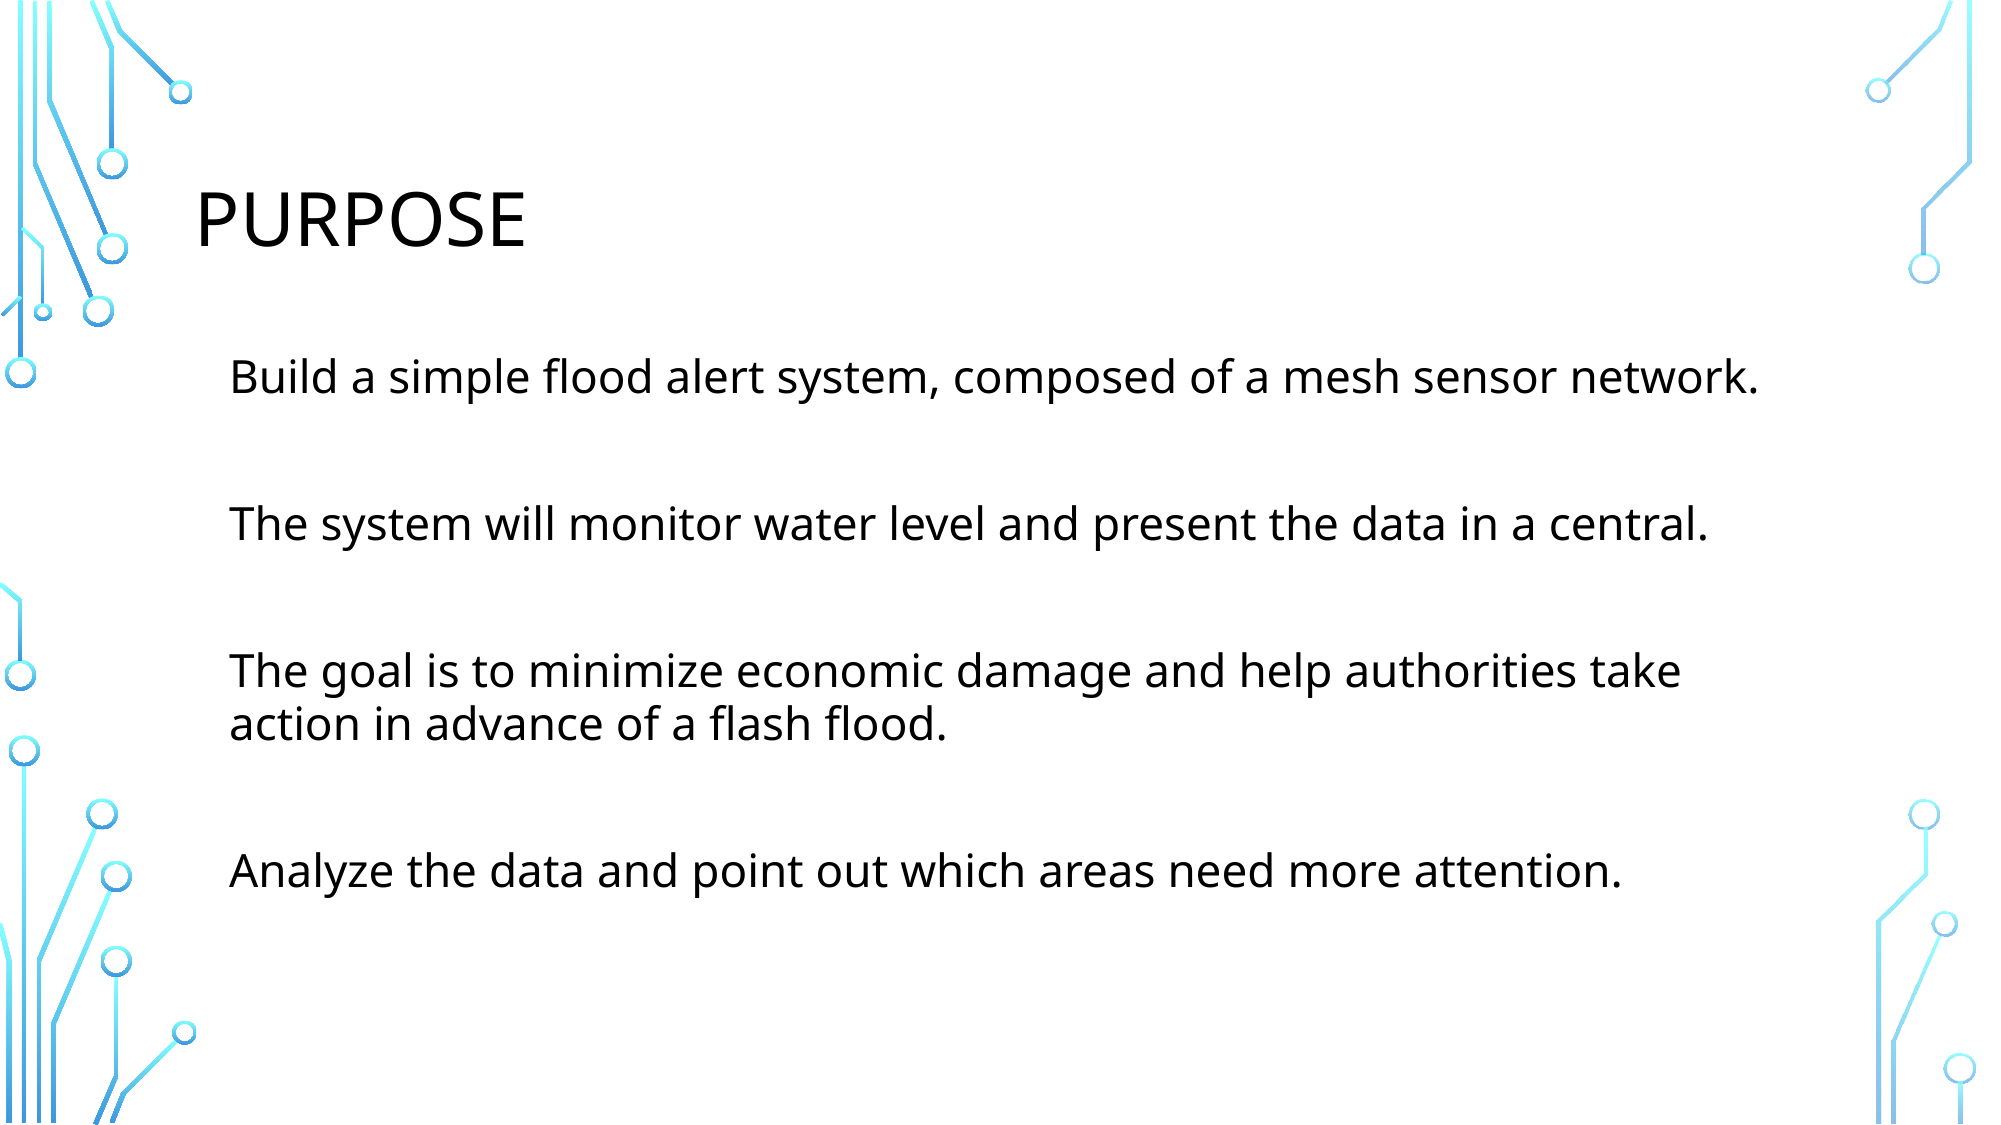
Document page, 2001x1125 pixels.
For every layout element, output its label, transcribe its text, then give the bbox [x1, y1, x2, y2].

list Build a simple flood alert system, composed of a mesh sensor network. The system will monitor water level and present the data in a central. The goal is to minimize economic damage and help authorities take action in advance of a flash flood. Analyze the data and point out which areas need more attention. [186, 343, 1813, 926]
title PURPOSE [186, 100, 1813, 343]
